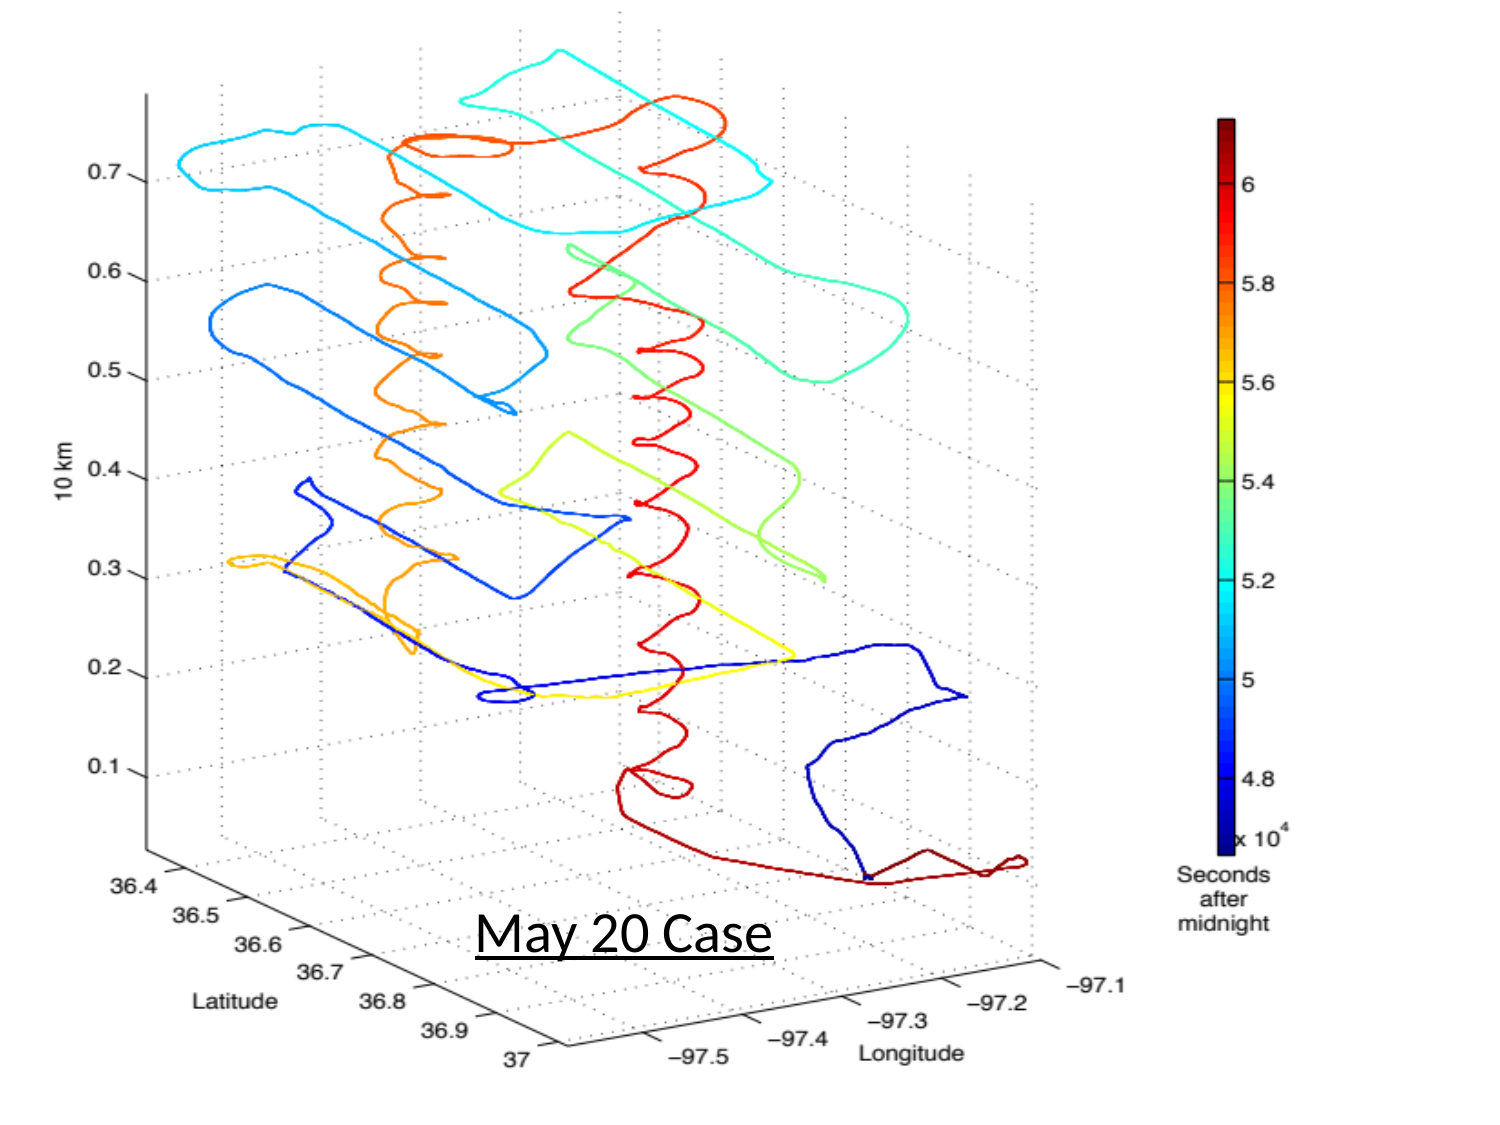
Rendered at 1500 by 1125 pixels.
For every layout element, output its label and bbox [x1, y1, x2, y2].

picture [16, 0, 1346, 1099]
